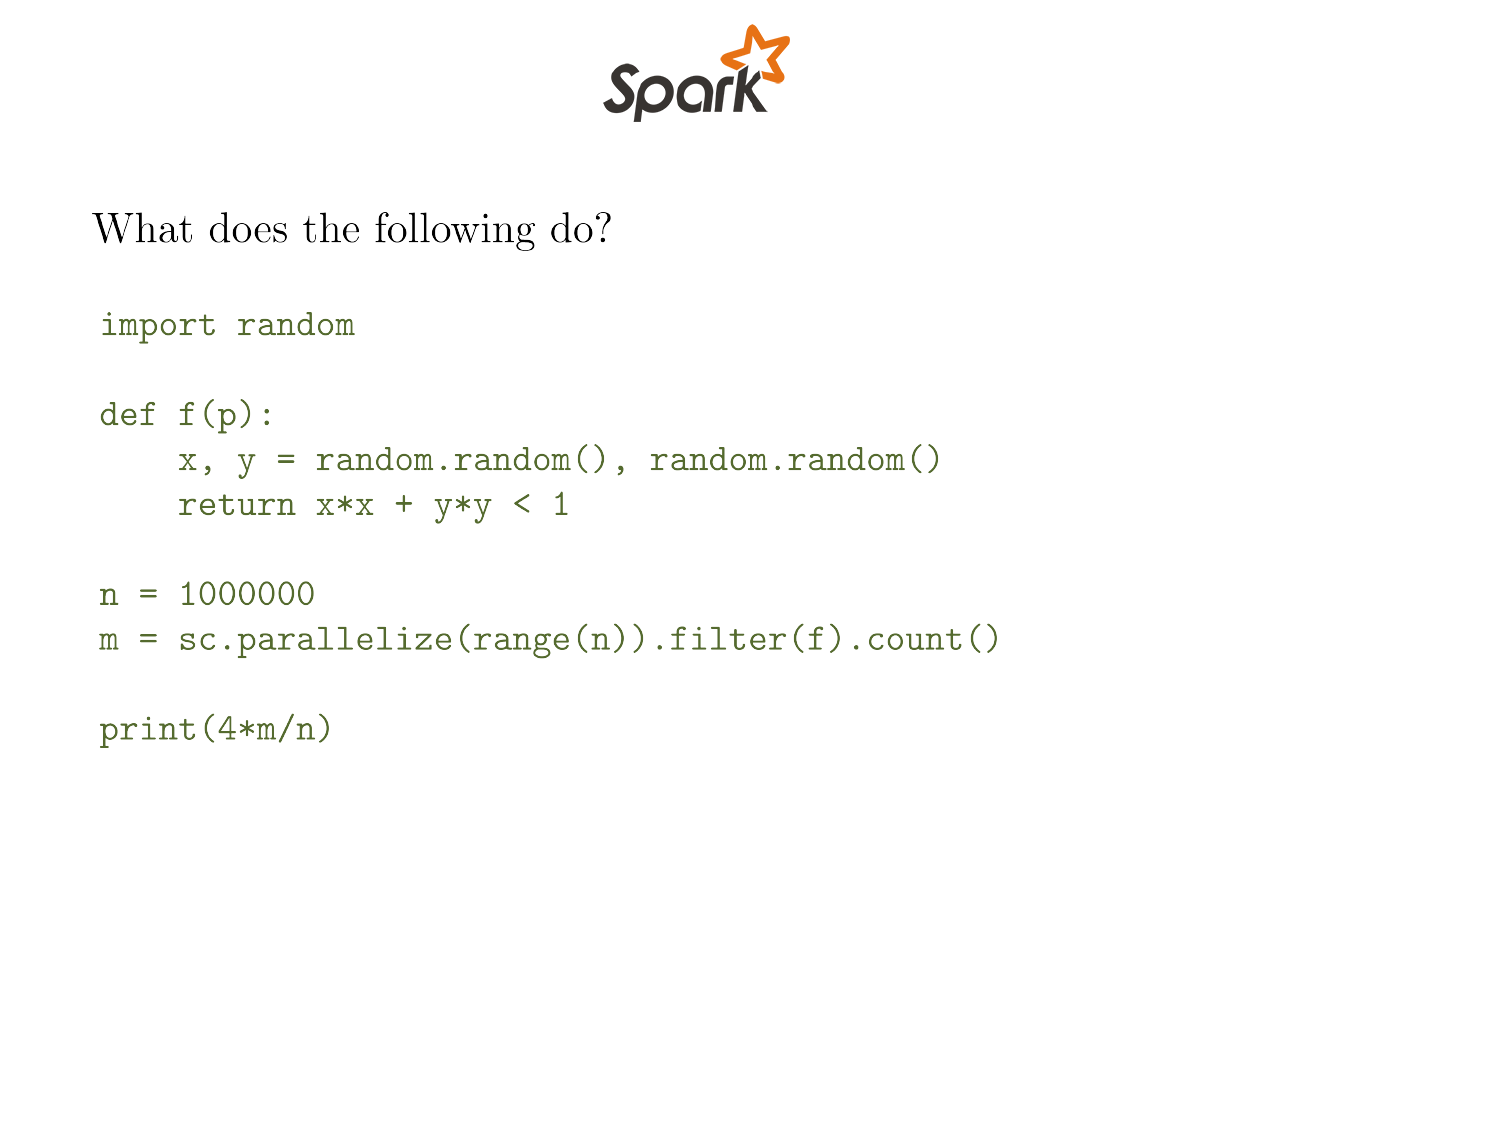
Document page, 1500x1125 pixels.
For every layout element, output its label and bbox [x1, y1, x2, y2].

picture [91, 212, 611, 251]
picture [603, 24, 790, 122]
picture [99, 312, 997, 748]
